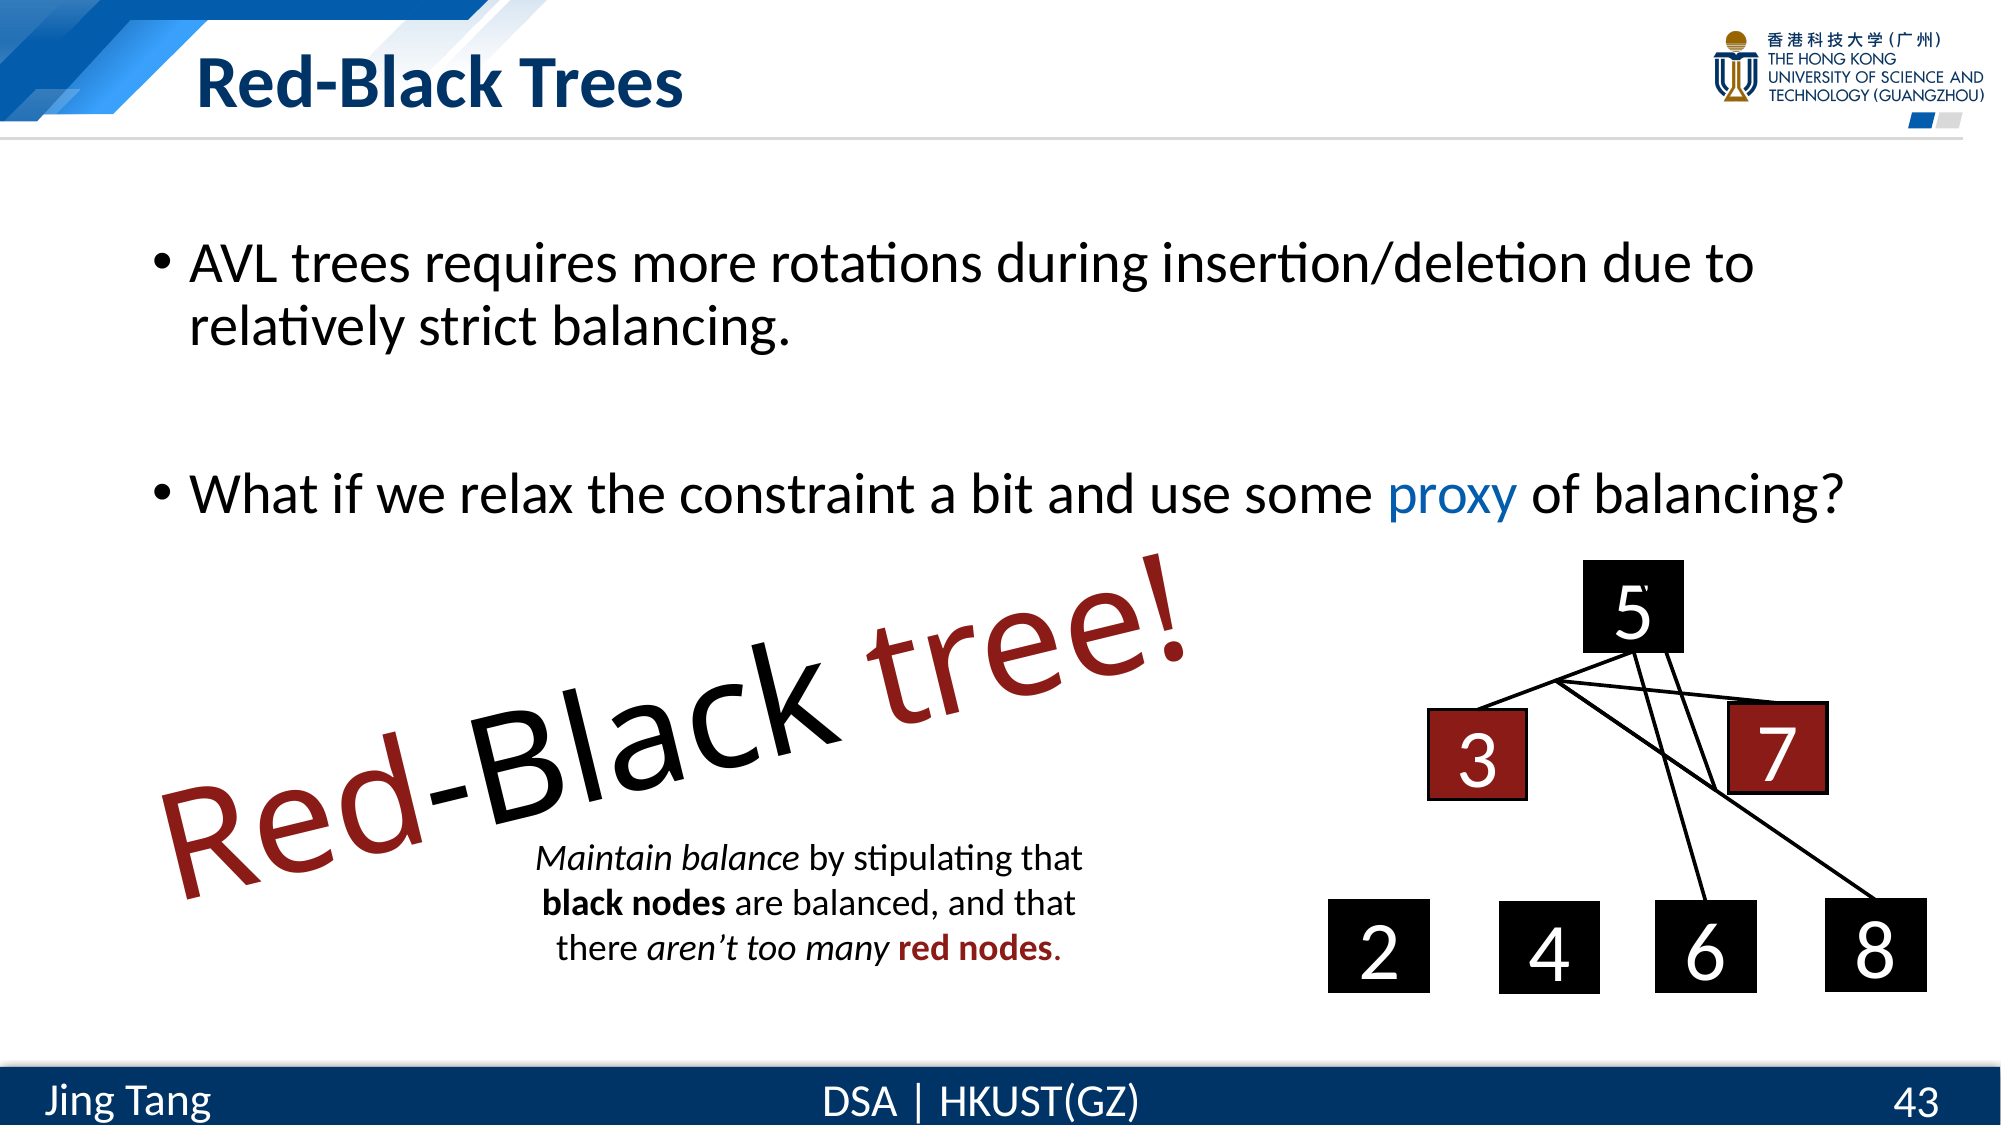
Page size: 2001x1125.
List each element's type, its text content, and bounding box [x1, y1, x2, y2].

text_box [1330, 561, 1925, 993]
list AVL trees requires more rotations during insertion/deletion due to relatively strict balancing. What if we relax the constraint a bit and use some proxy of balancing? [137, 224, 1863, 993]
title Red-Black Trees [181, 25, 1714, 130]
slide_number 43 [1878, 1068, 2000, 1125]
text_box Red-Black tree! [121, 498, 1219, 944]
picture [1714, 31, 1984, 102]
text_box Maintain balance by stipulating that black nodes are balanced, and that there aren’t too many red nodes. [485, 825, 1134, 976]
